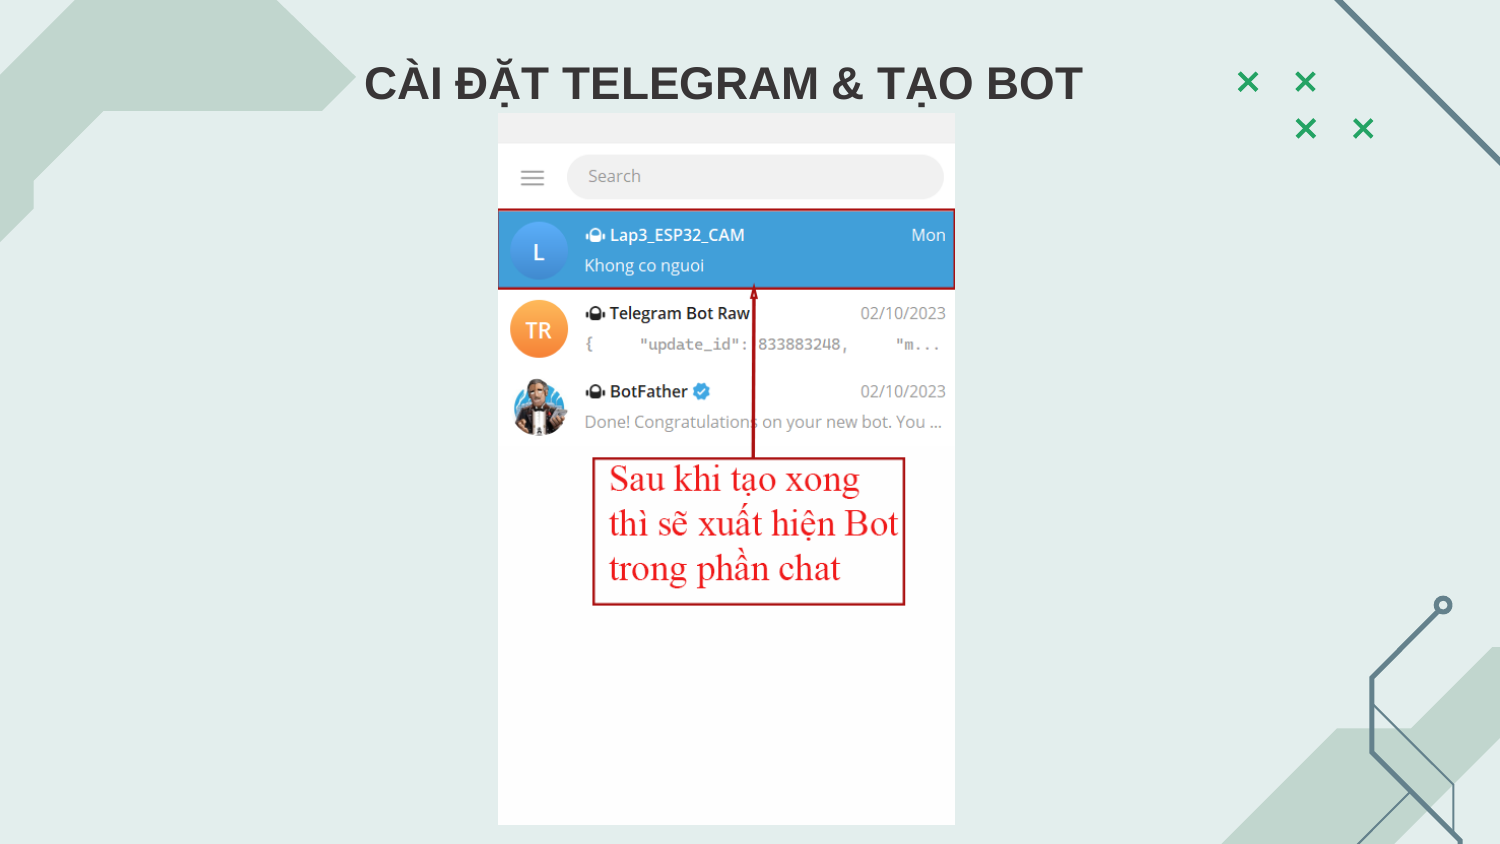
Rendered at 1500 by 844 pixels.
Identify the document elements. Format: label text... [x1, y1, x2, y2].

picture [497, 113, 955, 825]
title CÀI ĐẶT TELEGRAM & TẠO BOT [349, 47, 1211, 114]
